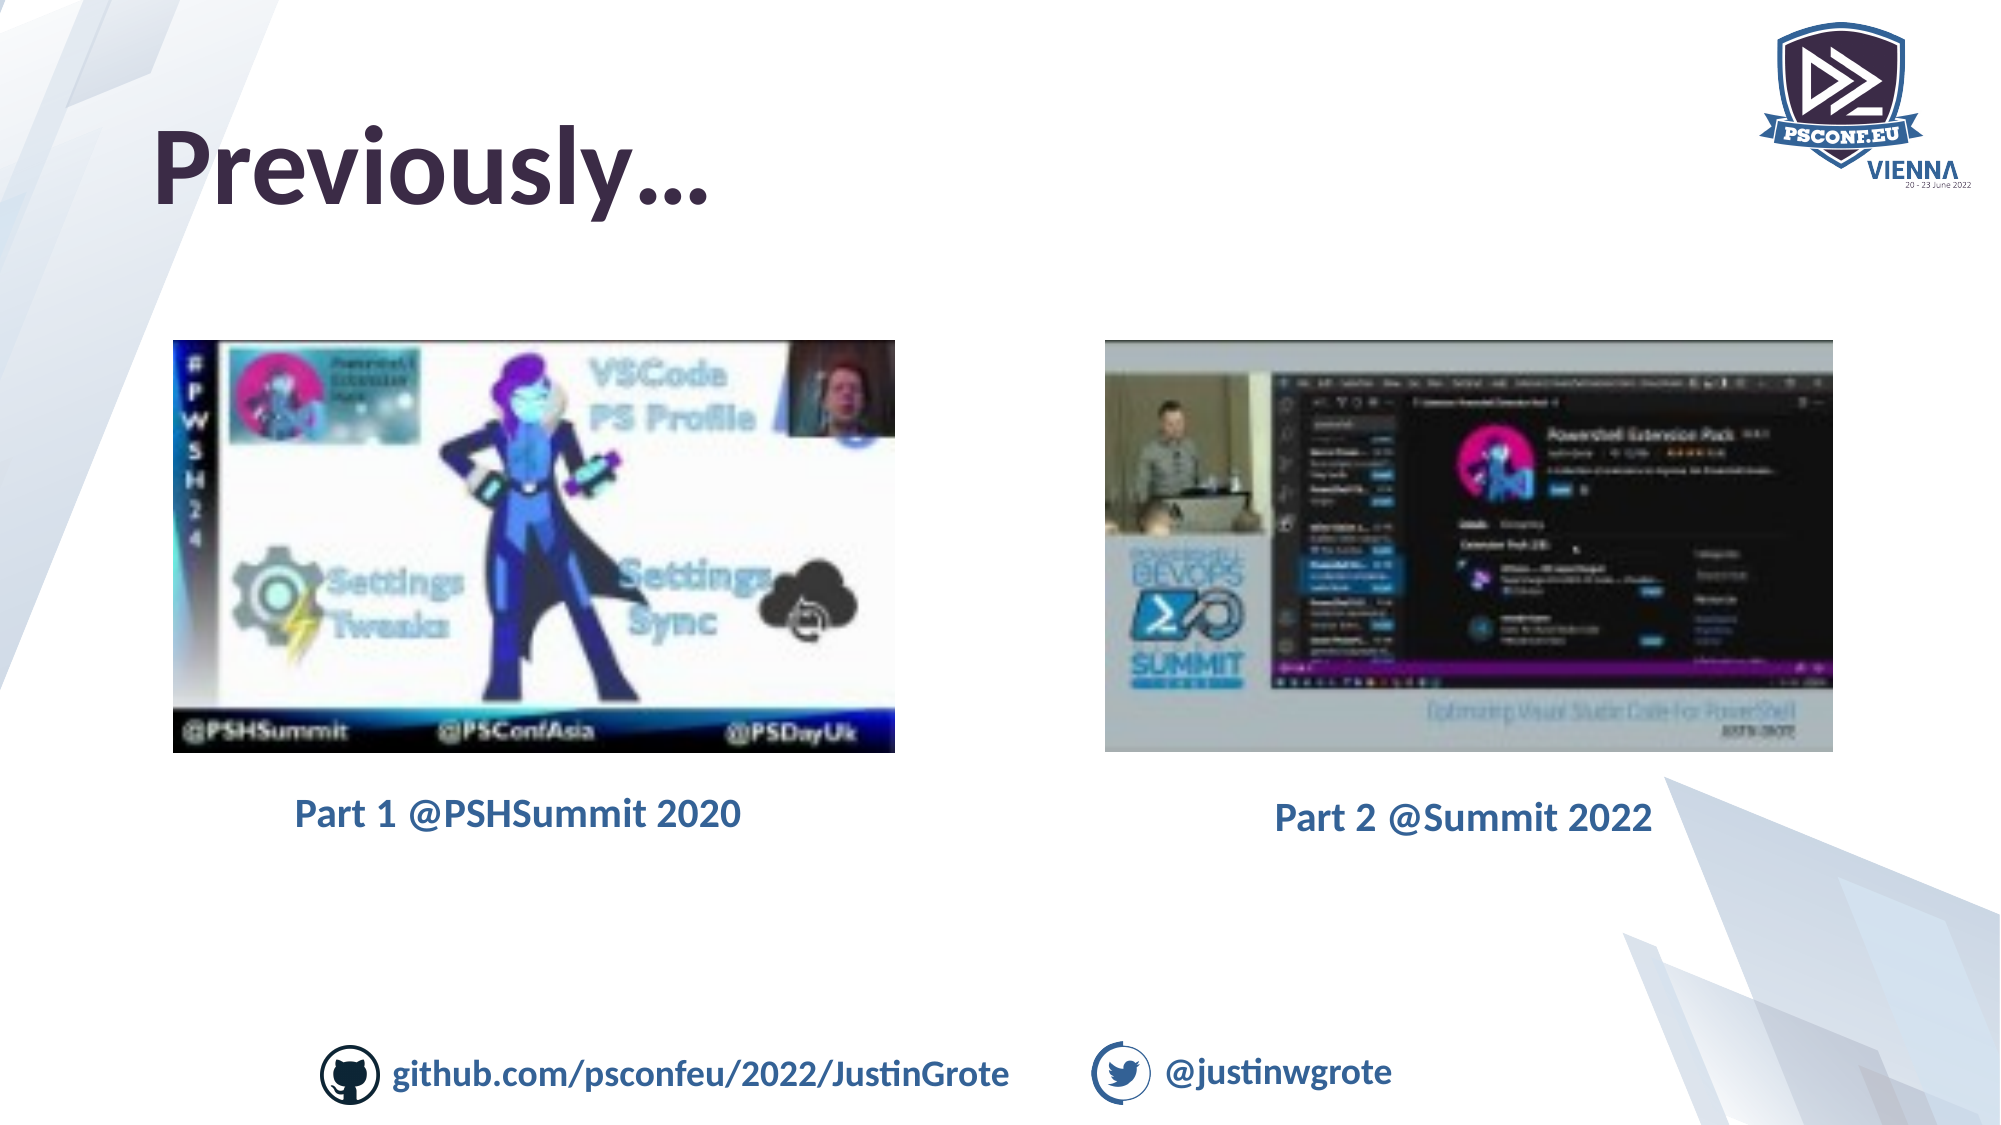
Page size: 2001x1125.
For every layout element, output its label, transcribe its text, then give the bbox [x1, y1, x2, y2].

text_box Part 2 @Summit 2022 [1260, 782, 1678, 847]
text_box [172, 340, 896, 754]
text_box Part 1 @PSHSummit 2020 [280, 778, 757, 844]
title Previously… [137, 59, 1735, 278]
picture [0, 0, 2000, 1125]
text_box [1104, 340, 1834, 752]
